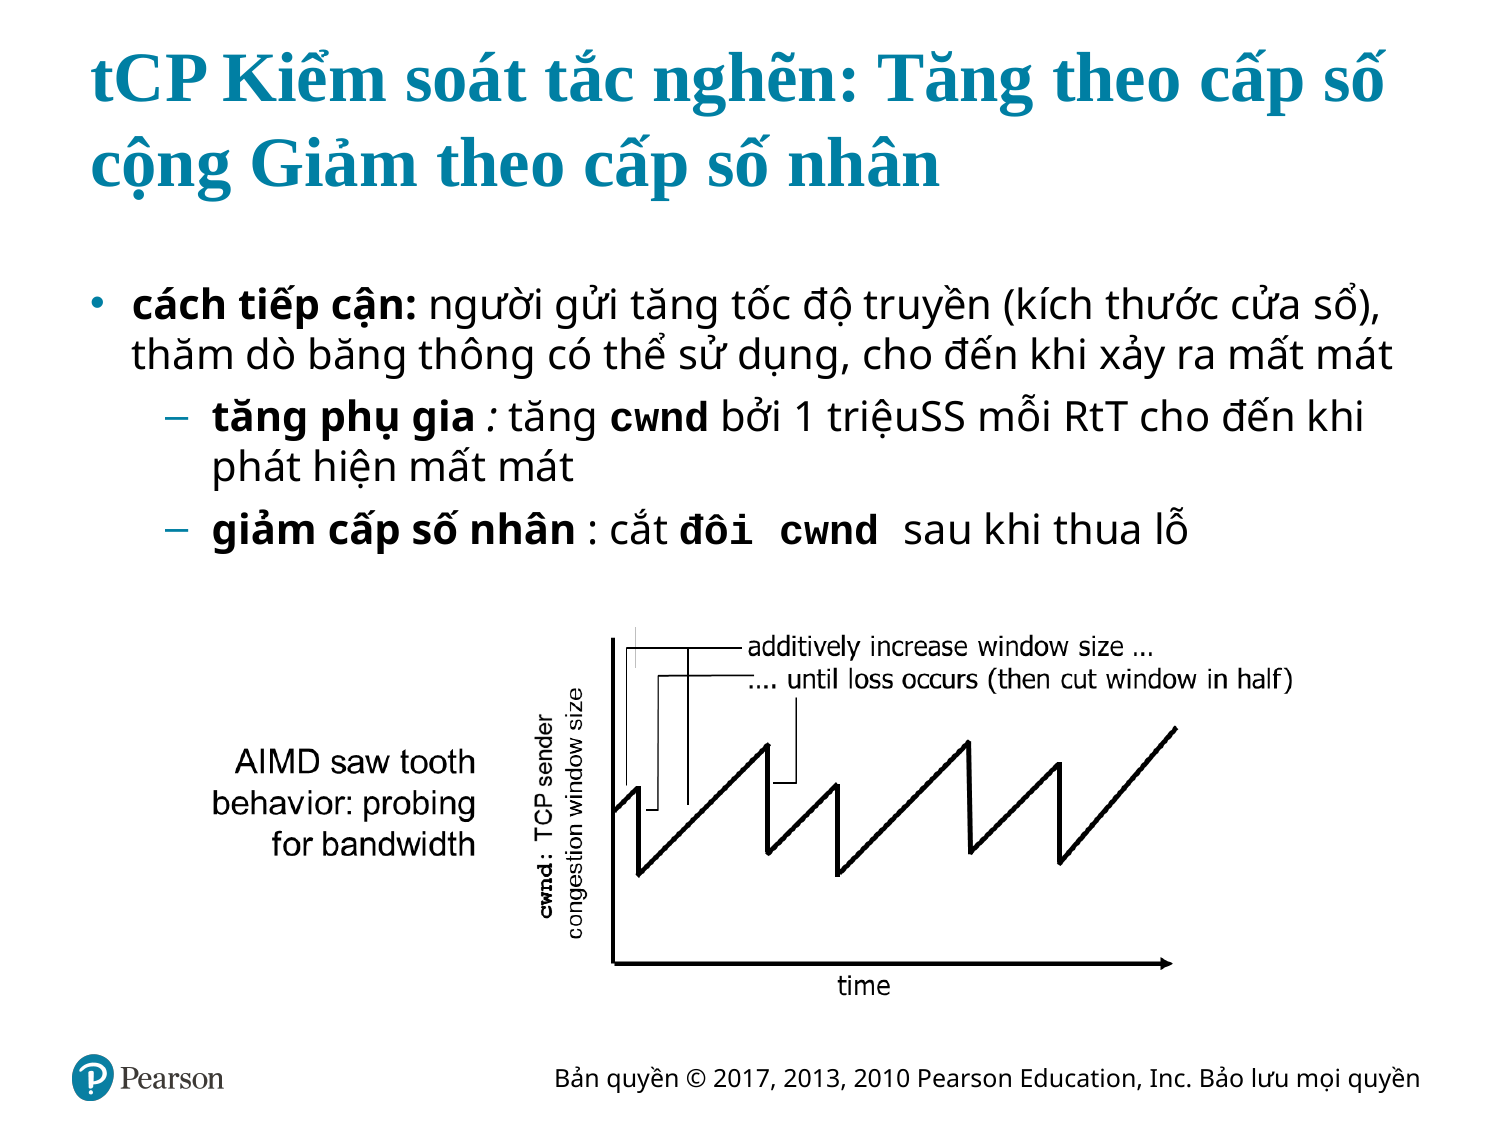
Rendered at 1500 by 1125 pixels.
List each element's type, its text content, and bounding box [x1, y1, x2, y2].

picture [98, 1054, 224, 1101]
title t C P Kiểm soát tắc nghẽn: Tăng theo cấp số cộng Giảm theo cấp số nhân [75, 0, 1425, 216]
picture [190, 619, 1310, 1017]
picture [72, 1087, 83, 1101]
picture [80, 1063, 106, 1088]
picture [72, 1054, 88, 1070]
list cách tiếp cận: người gửi tăng tốc độ truyền (kích thước cửa sổ), thăm dò băng thông có thể sử dụng, cho đến khi xảy ra mất mát tăng phụ gia : tăng cwnd bởi 1 triệu S S mỗi R t T cho đến khi phát hiện mất mát giảm cấp số nhân : cắt đôi cwnd sau khi thua lỗ [75, 262, 1425, 931]
